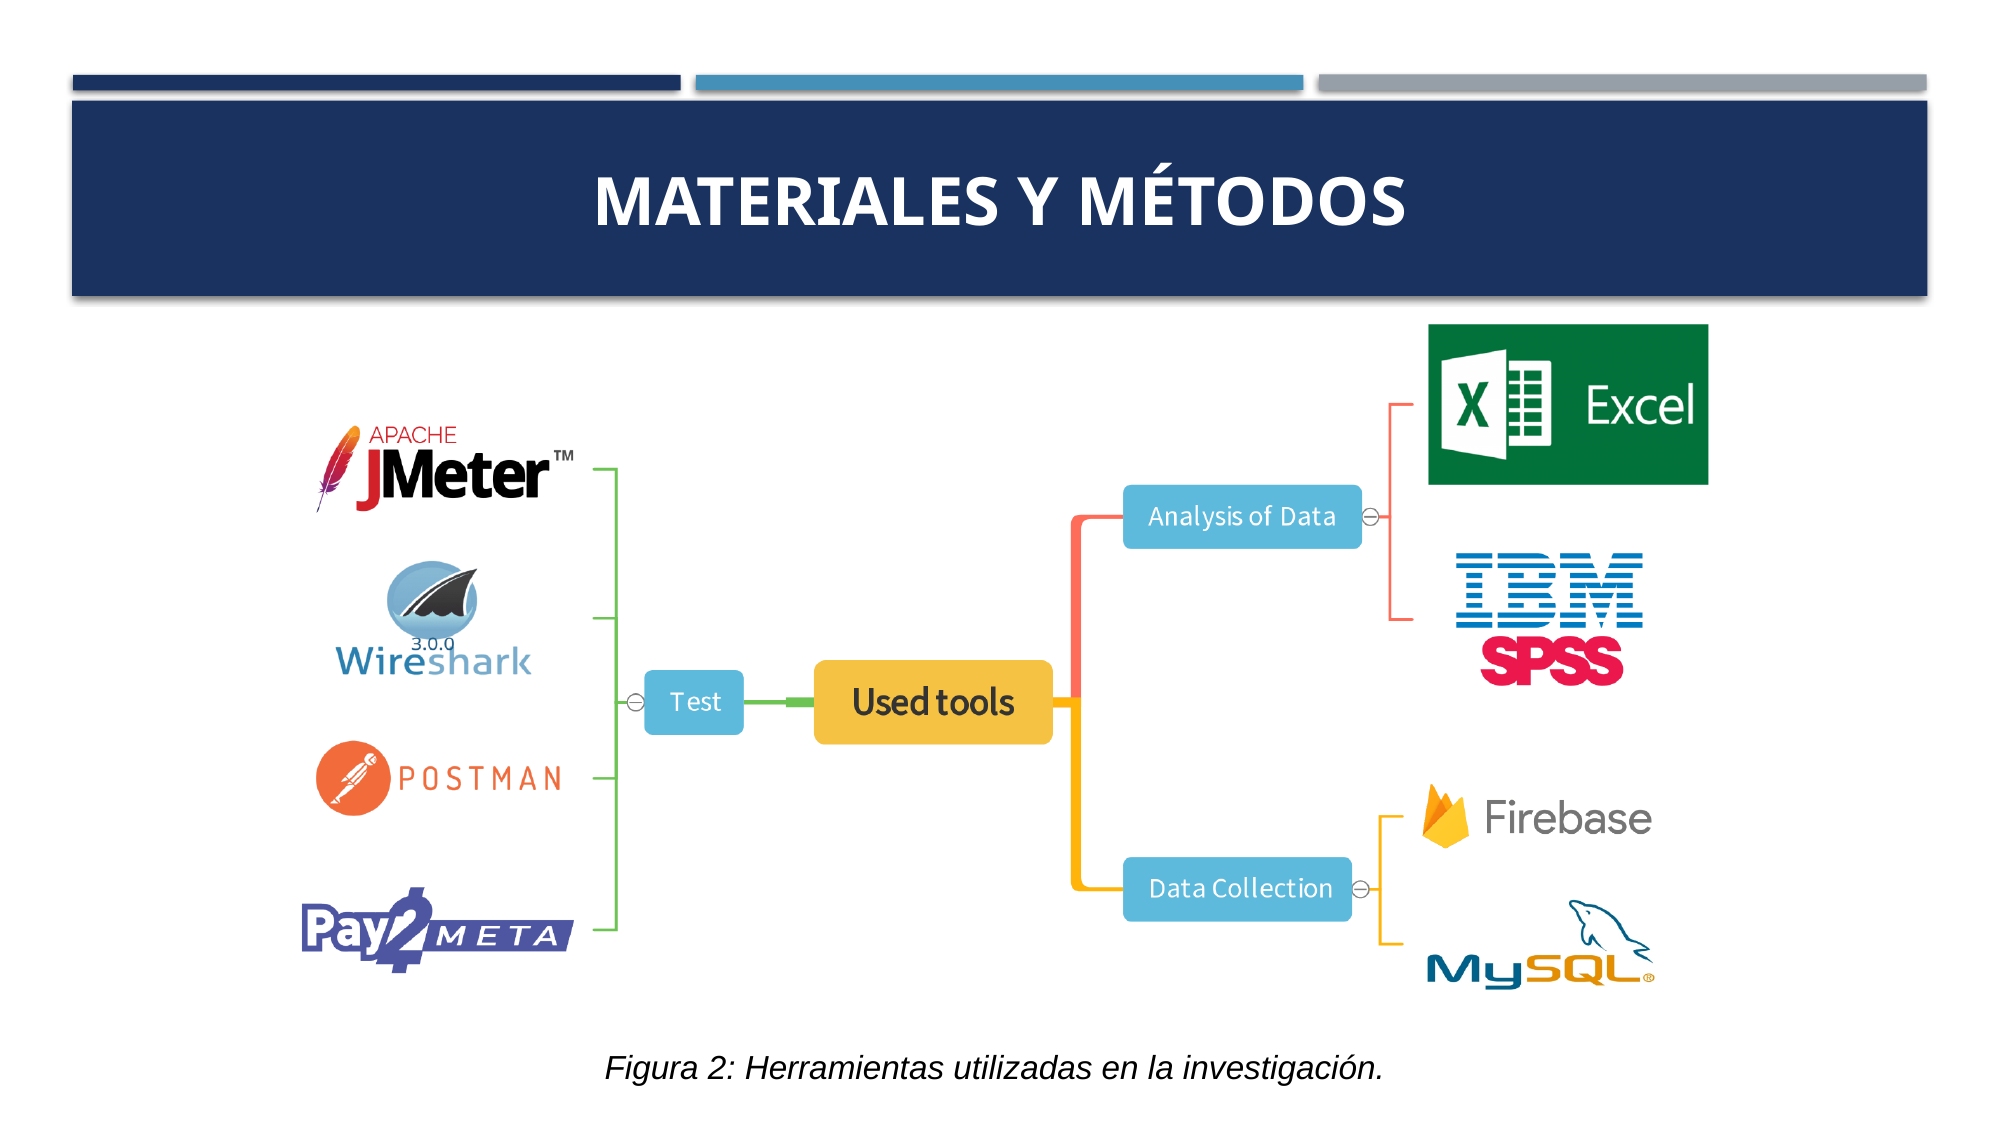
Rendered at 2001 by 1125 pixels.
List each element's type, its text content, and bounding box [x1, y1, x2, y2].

title MATERIALES Y MÉTODOS [95, 115, 1905, 247]
picture [281, 314, 1719, 1011]
text_box Figura 2: Herramientas utilizadas en la investigación. [589, 1038, 1411, 1094]
